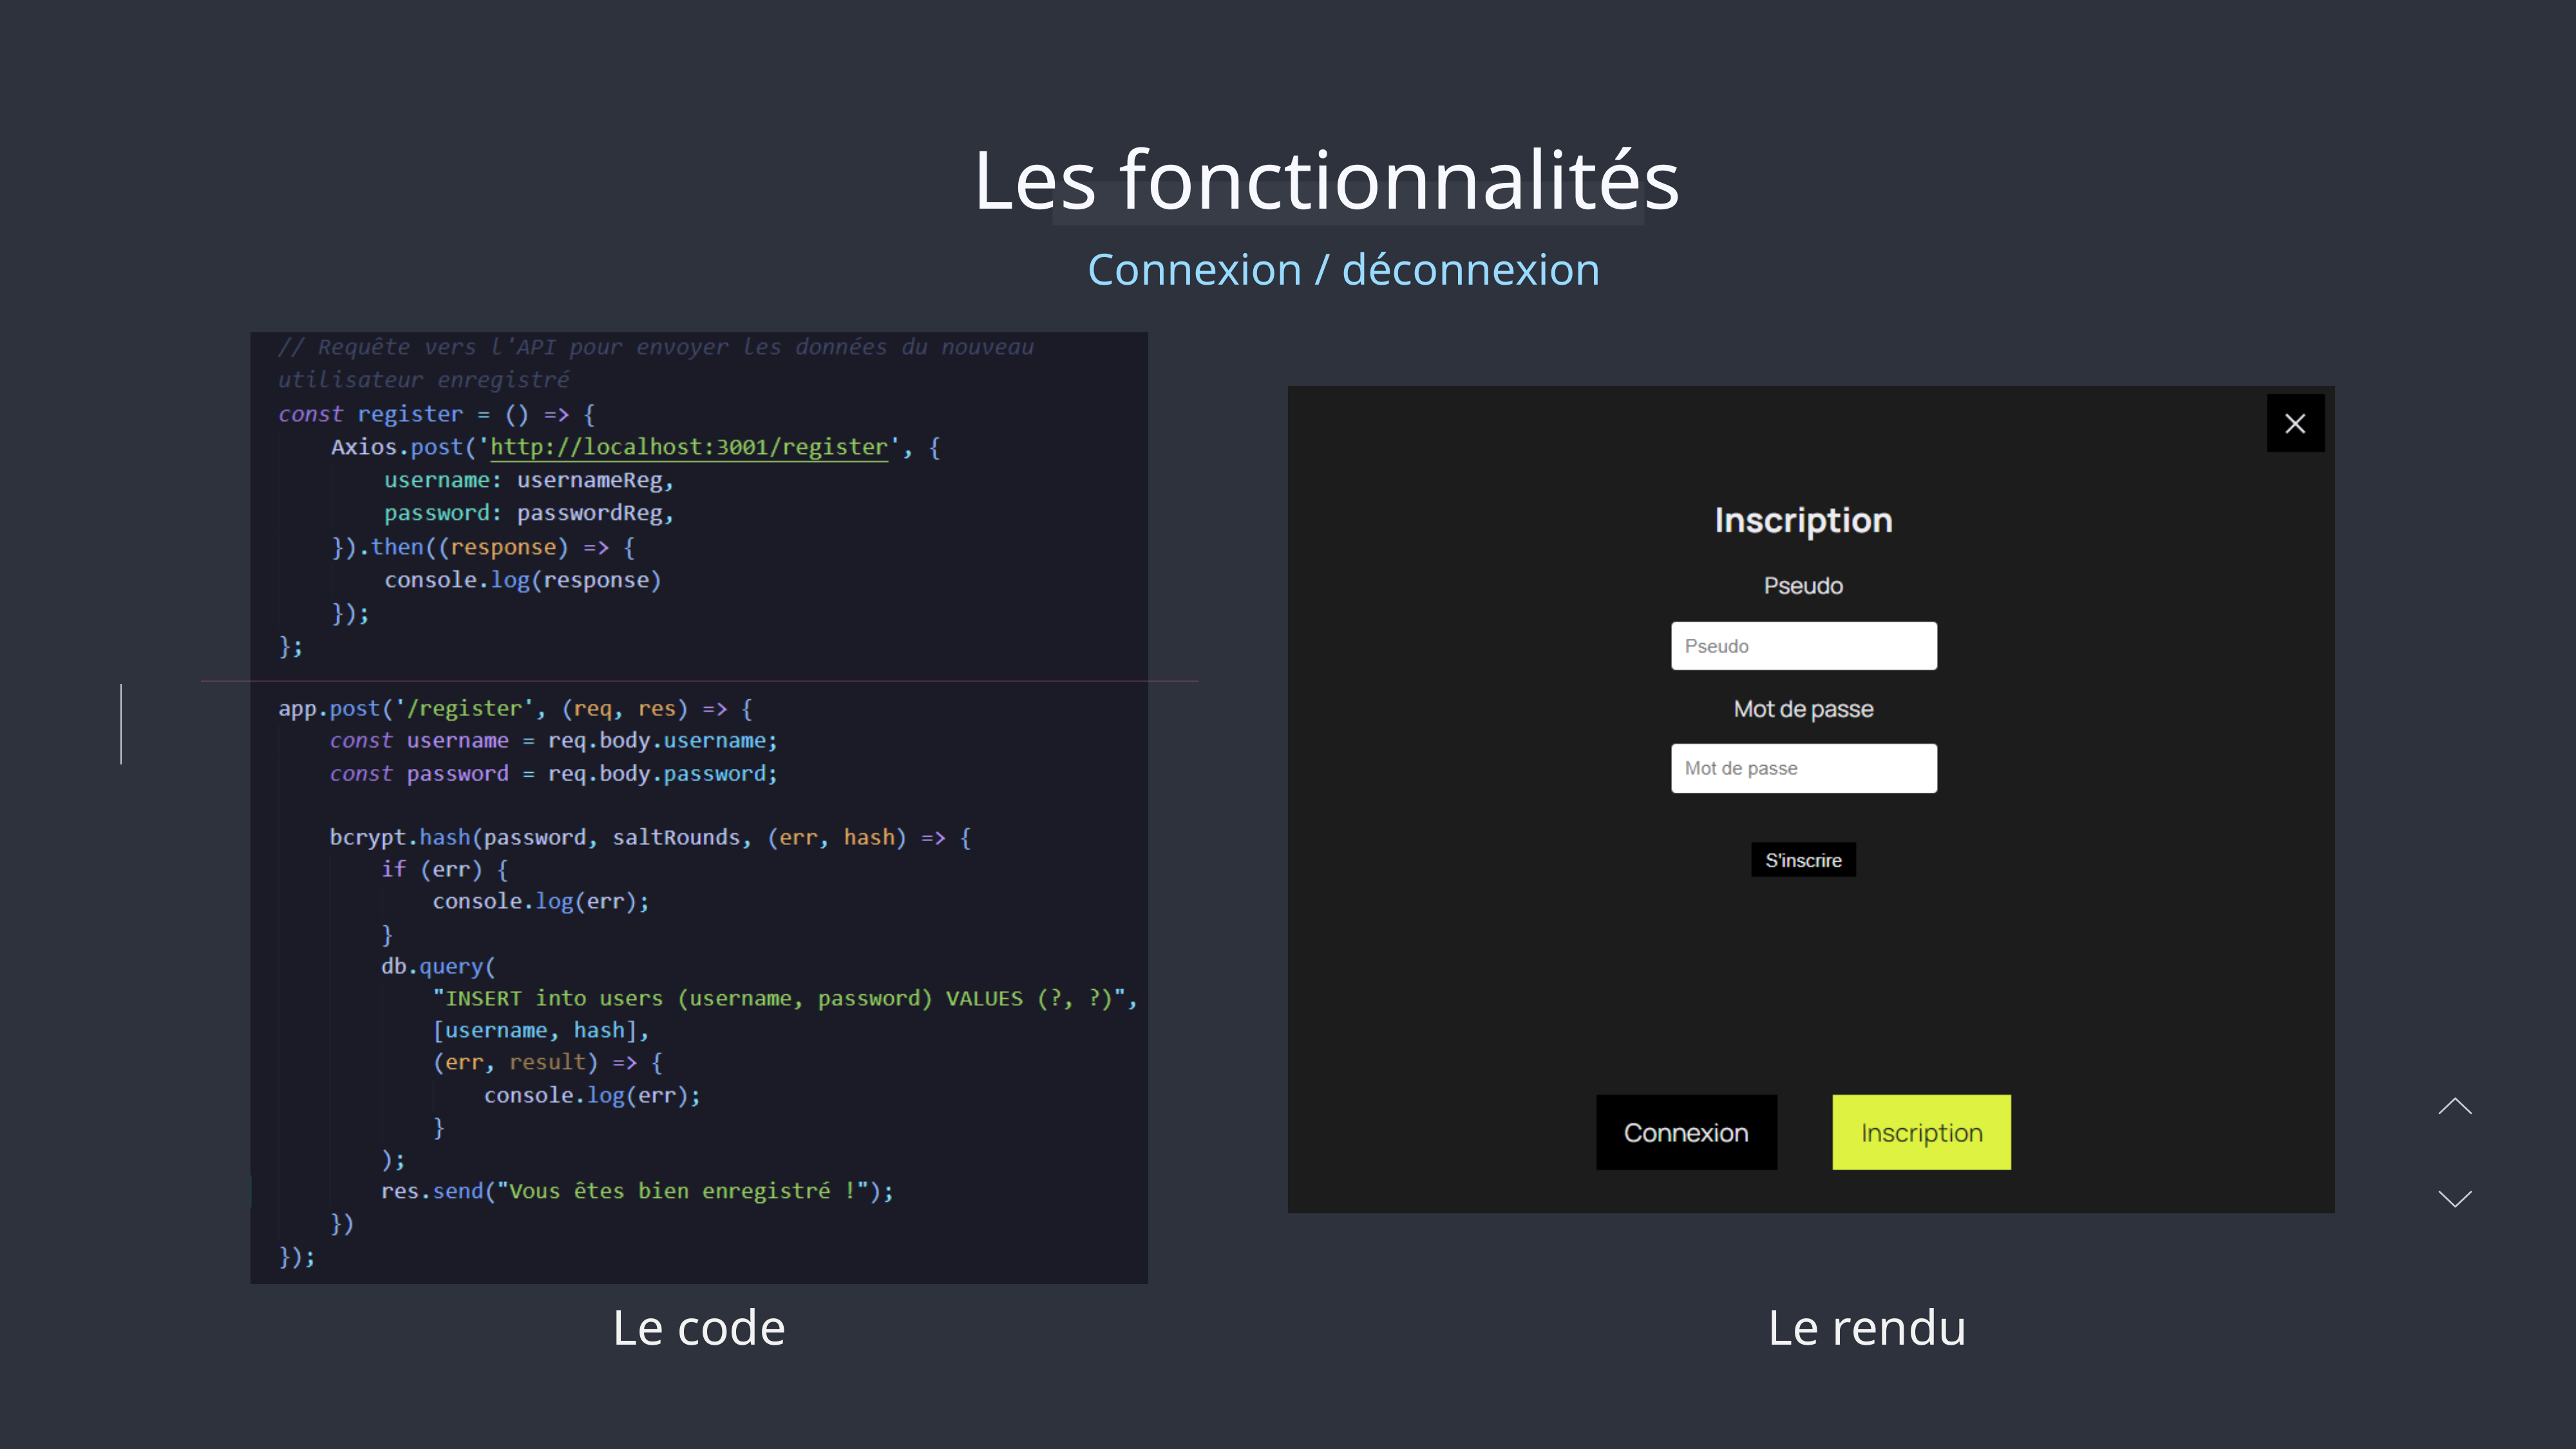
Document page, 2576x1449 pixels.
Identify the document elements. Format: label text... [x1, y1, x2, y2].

text_box Connexion / déconnexion [1048, 236, 1641, 299]
picture [1287, 386, 2335, 1213]
picture [250, 332, 1149, 681]
text_box Le rendu [1761, 1291, 1974, 1360]
text_box Les fonctionnalités [972, 128, 1718, 225]
picture [250, 681, 1149, 1284]
text_box Le code [607, 1291, 792, 1360]
text_box [1052, 181, 1645, 226]
